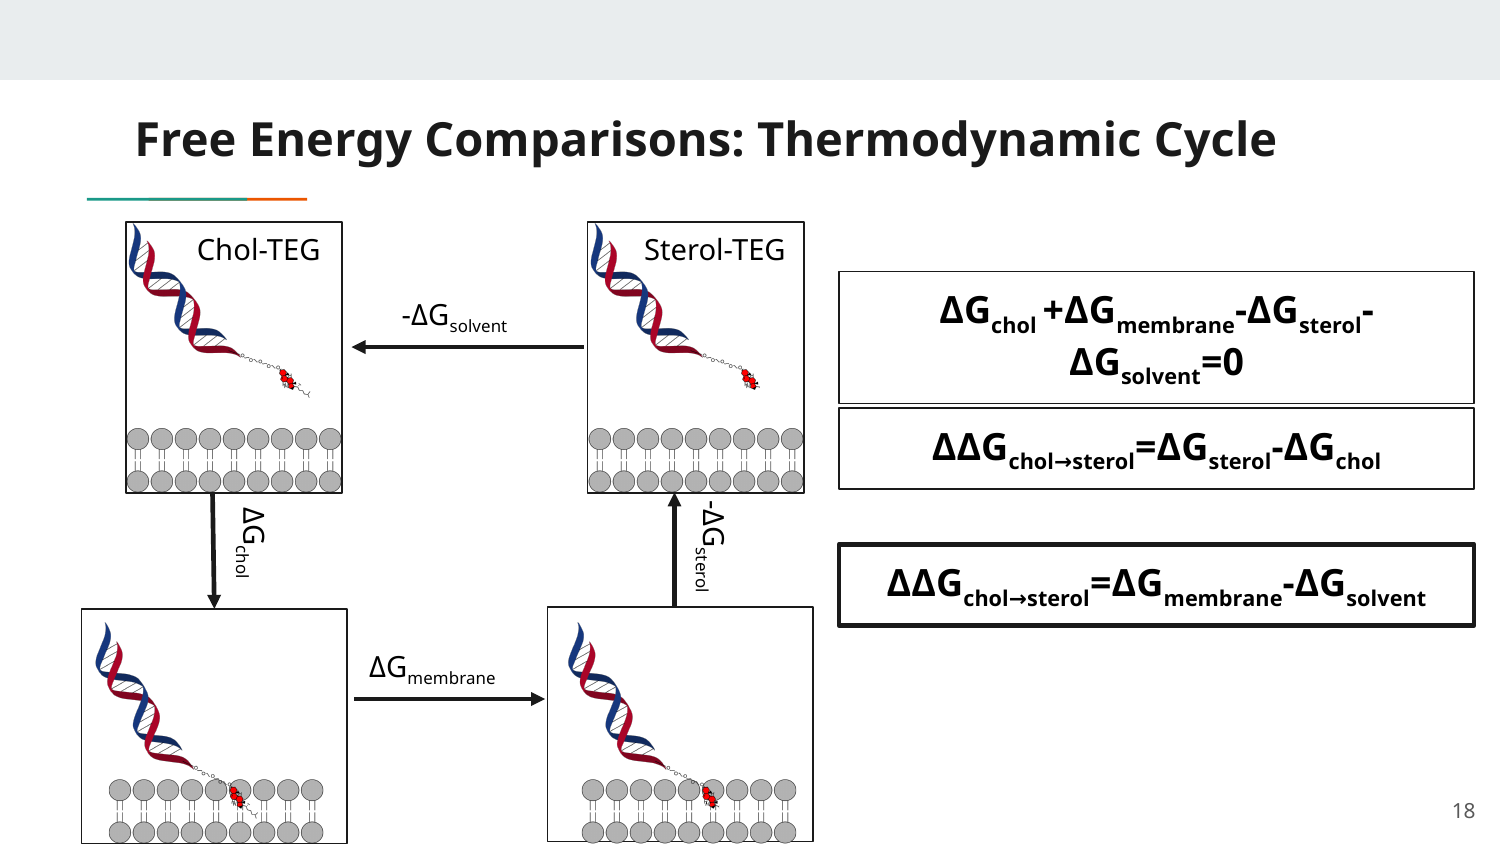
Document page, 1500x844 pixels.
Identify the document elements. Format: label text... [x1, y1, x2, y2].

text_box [72, 492, 348, 844]
text_box ΔGchol +ΔGmembrane-ΔGsterol-ΔGsolvent=0 [839, 271, 1474, 404]
slide_number ‹#› [1400, 779, 1491, 844]
text_box -ΔGsterol [679, 501, 748, 605]
title Free Energy Comparisons: Thermodynamic Cycle [119, 93, 1381, 182]
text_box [353, 606, 814, 844]
text_box Sterol-TEG [629, 215, 840, 281]
text_box ΔΔGchol→sterol=ΔGmembrane-ΔGsolvent [839, 544, 1474, 626]
text_box ΔΔGchol→sterol=ΔGsterol-ΔGchol [839, 407, 1474, 489]
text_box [351, 281, 585, 348]
picture [588, 222, 804, 493]
picture [126, 222, 342, 492]
text_box Chol-TEG [181, 215, 392, 281]
